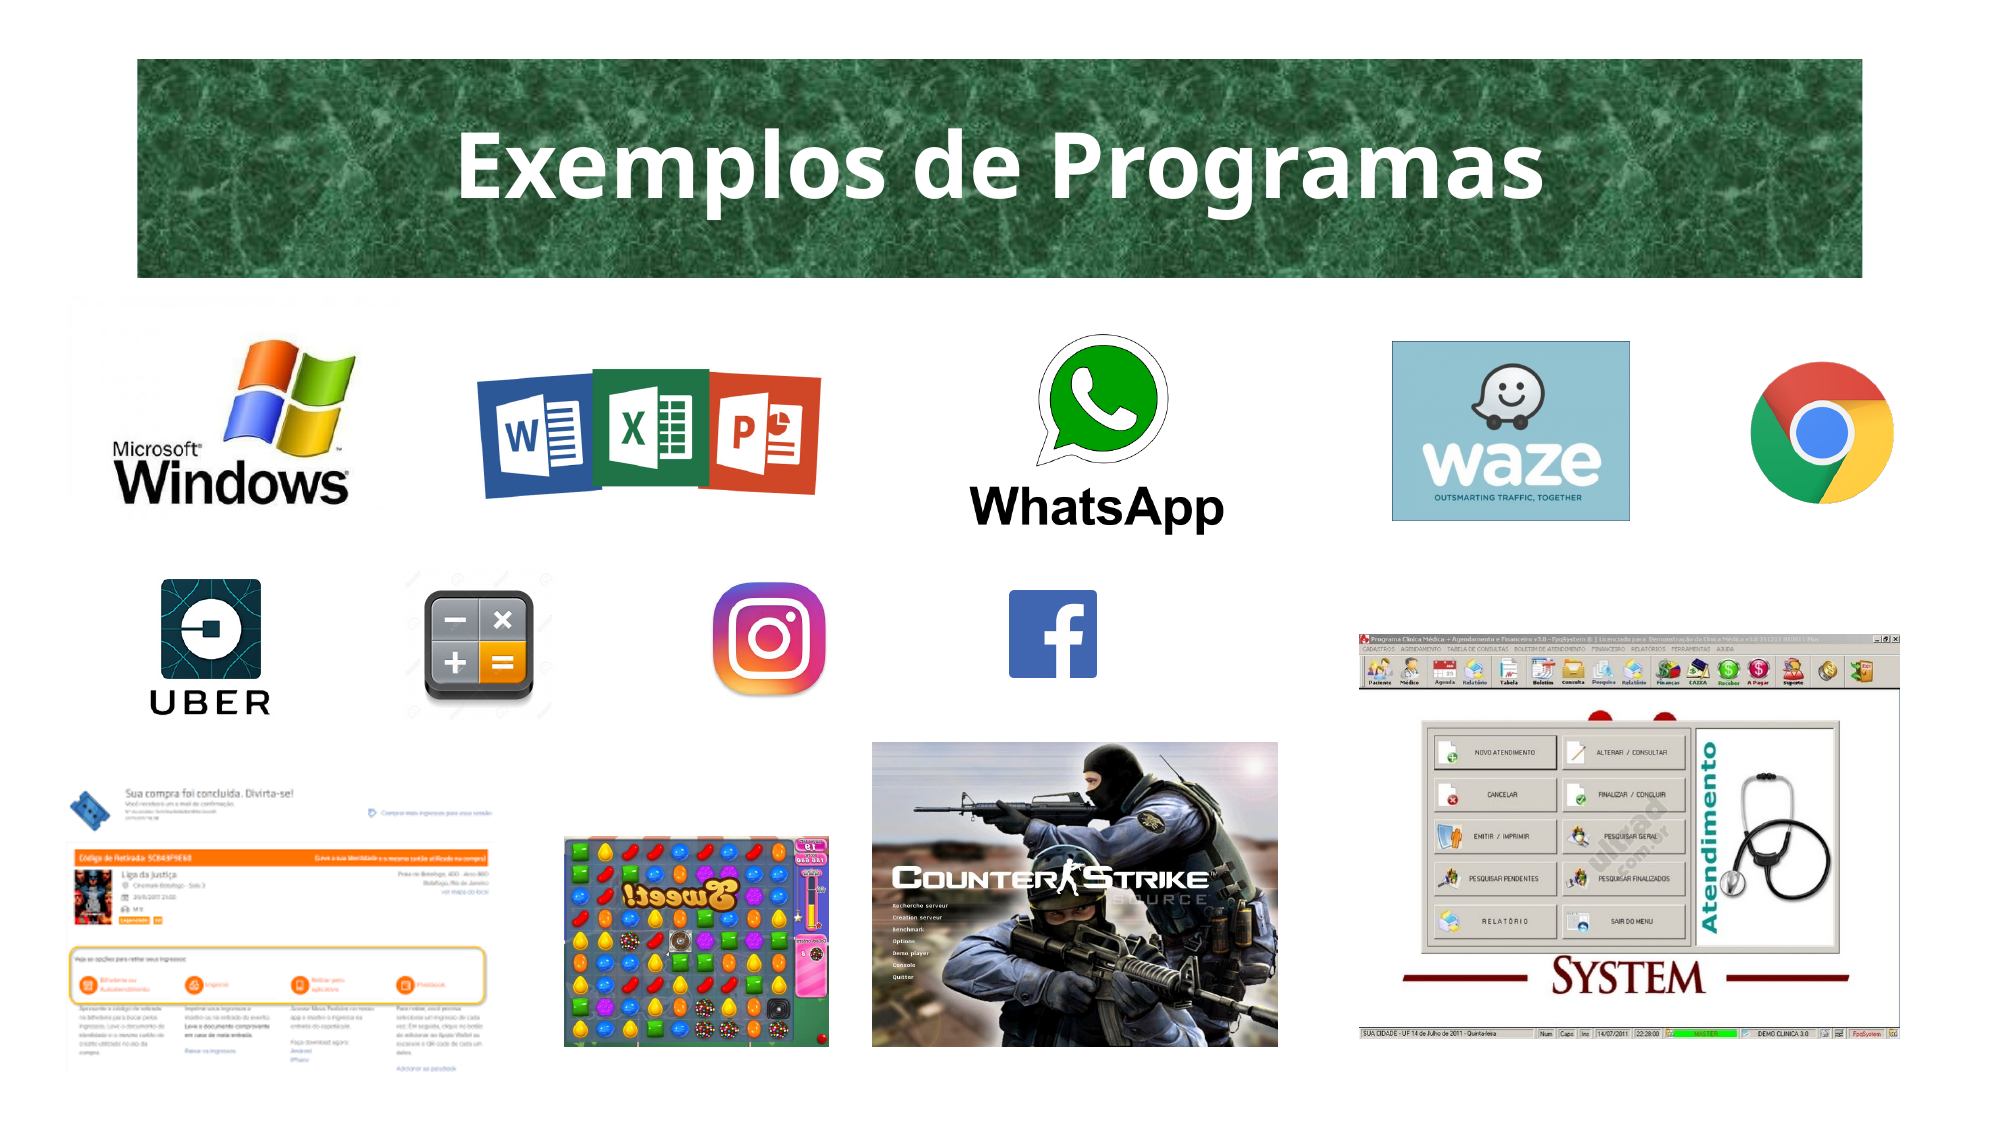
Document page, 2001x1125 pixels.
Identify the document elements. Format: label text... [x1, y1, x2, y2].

picture [1359, 634, 1900, 1039]
picture [960, 327, 1234, 541]
picture [8, 294, 557, 773]
title Exemplos de Programas [137, 59, 1863, 278]
picture [1391, 341, 1630, 521]
picture [564, 836, 829, 1047]
picture [66, 787, 494, 1075]
picture [1744, 355, 1900, 510]
picture [872, 742, 1278, 1047]
picture [456, 348, 841, 515]
picture [709, 580, 829, 700]
picture [1009, 590, 1097, 679]
